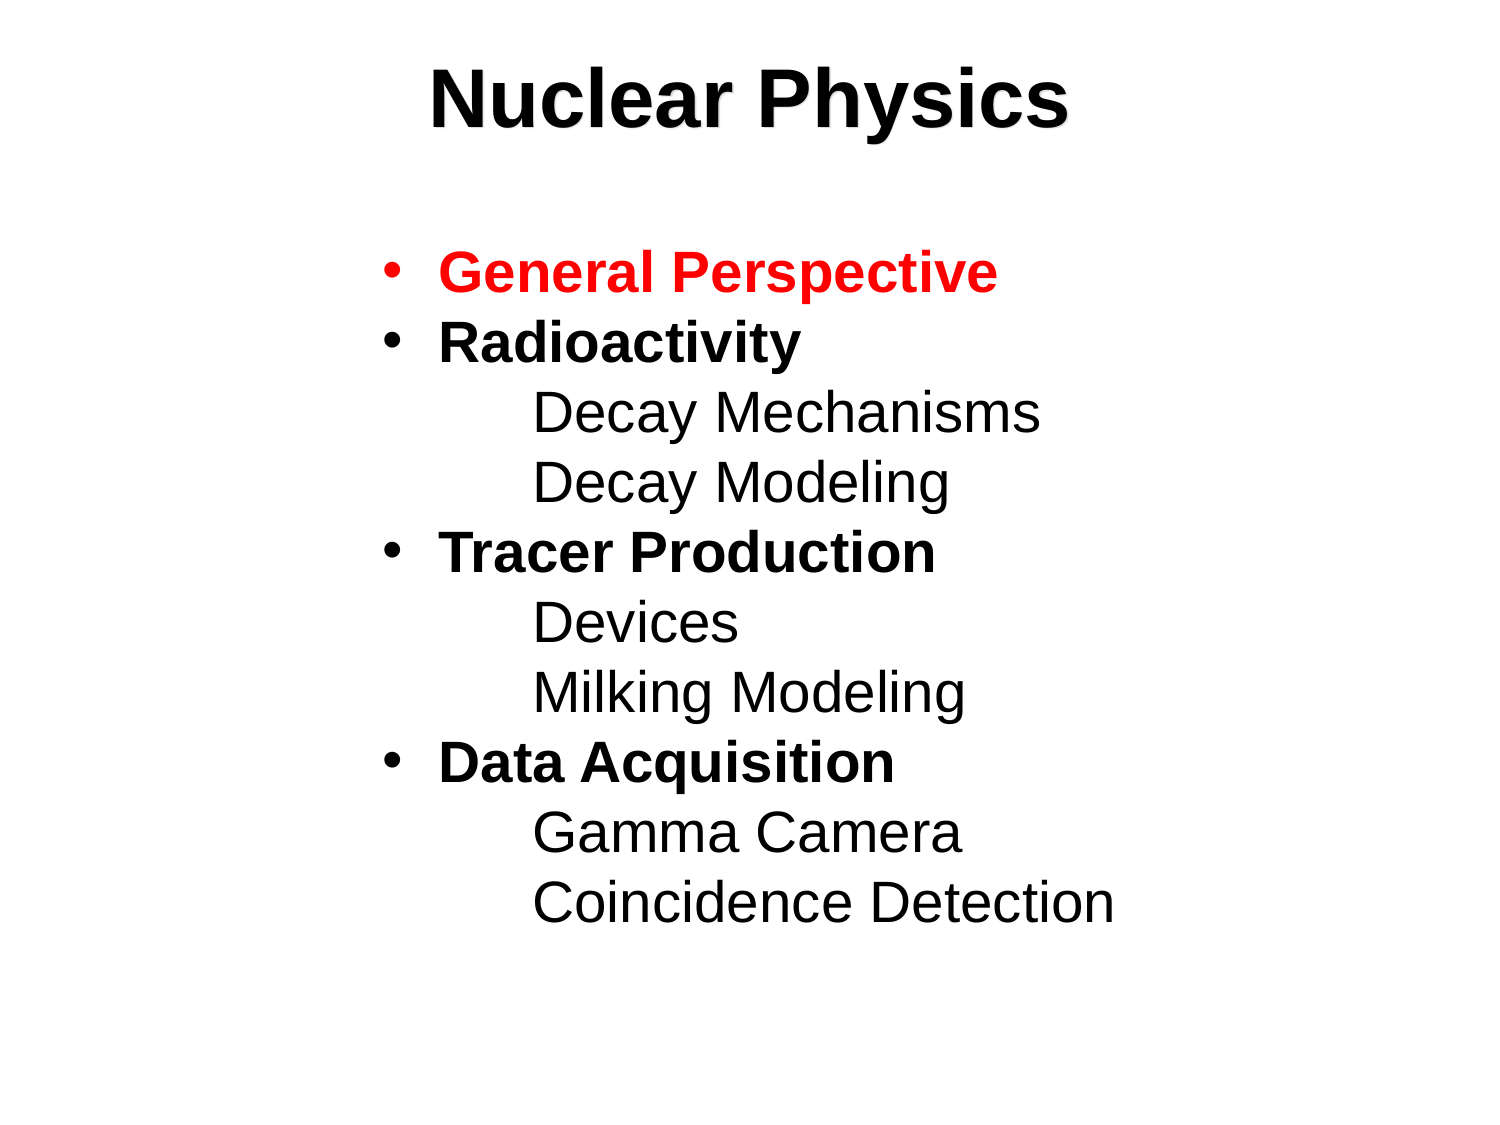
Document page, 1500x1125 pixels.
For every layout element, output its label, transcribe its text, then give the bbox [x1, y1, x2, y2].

text_box General Perspective Radioactivity Decay Mechanisms Decay Modeling Tracer Production Devices Milking Modeling Data Acquisition Gamma Camera Coincidence Detection [367, 226, 1133, 942]
title Nuclear Physics [24, 24, 1476, 163]
